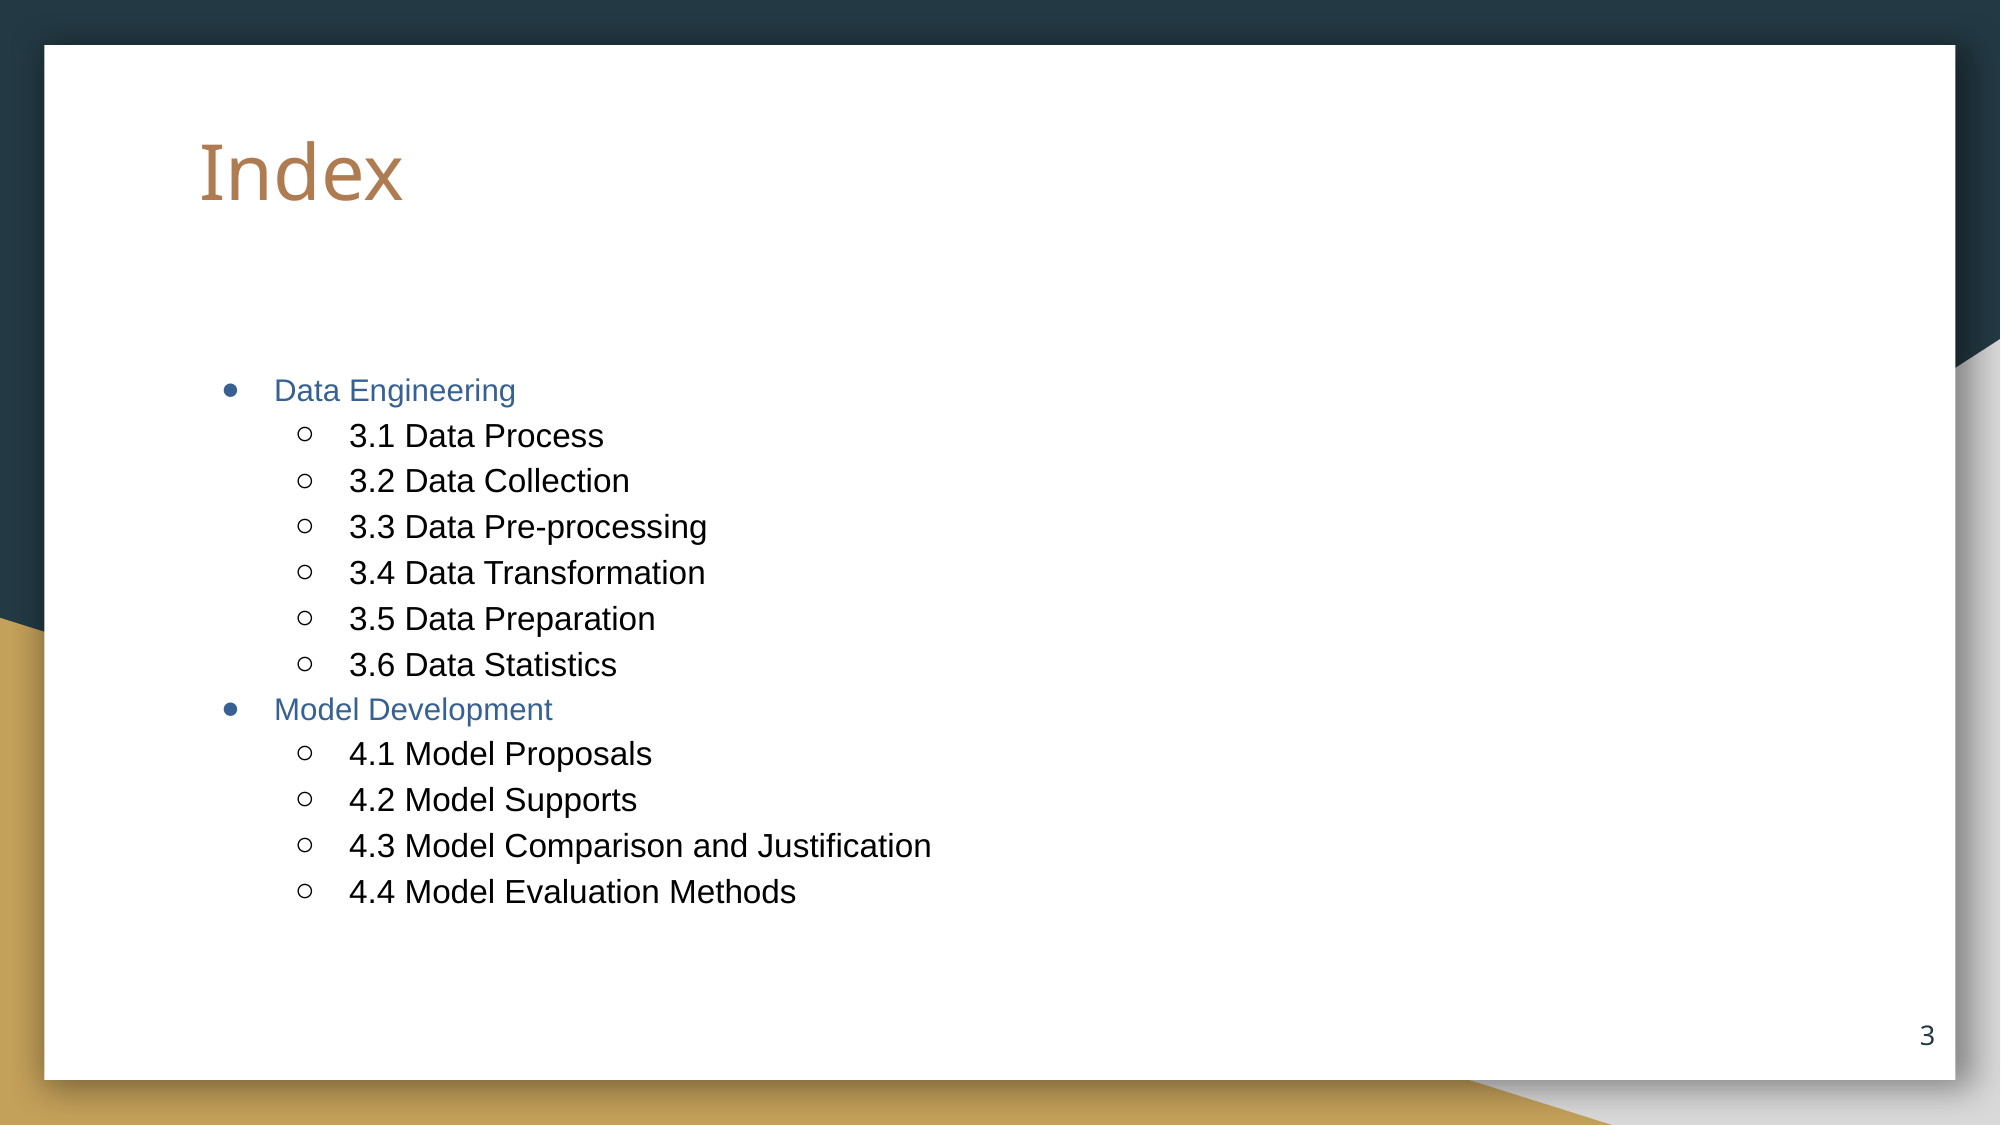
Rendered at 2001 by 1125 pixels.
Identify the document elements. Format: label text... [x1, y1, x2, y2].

title Index [179, 102, 1821, 237]
slide_number ‹#› [1835, 993, 1956, 1080]
list Data Engineering 3.1 Data Process 3.2 Data Collection 3.3 Data Pre-processing 3.4 Data Transformation 3.5 Data Preparation 3.6 Data Statistics Model Development 4.1 Model Proposals 4.2 Model Supports 4.3 Model Comparison and Justification 4.4 Model Evaluation Methods [179, 255, 1821, 1020]
